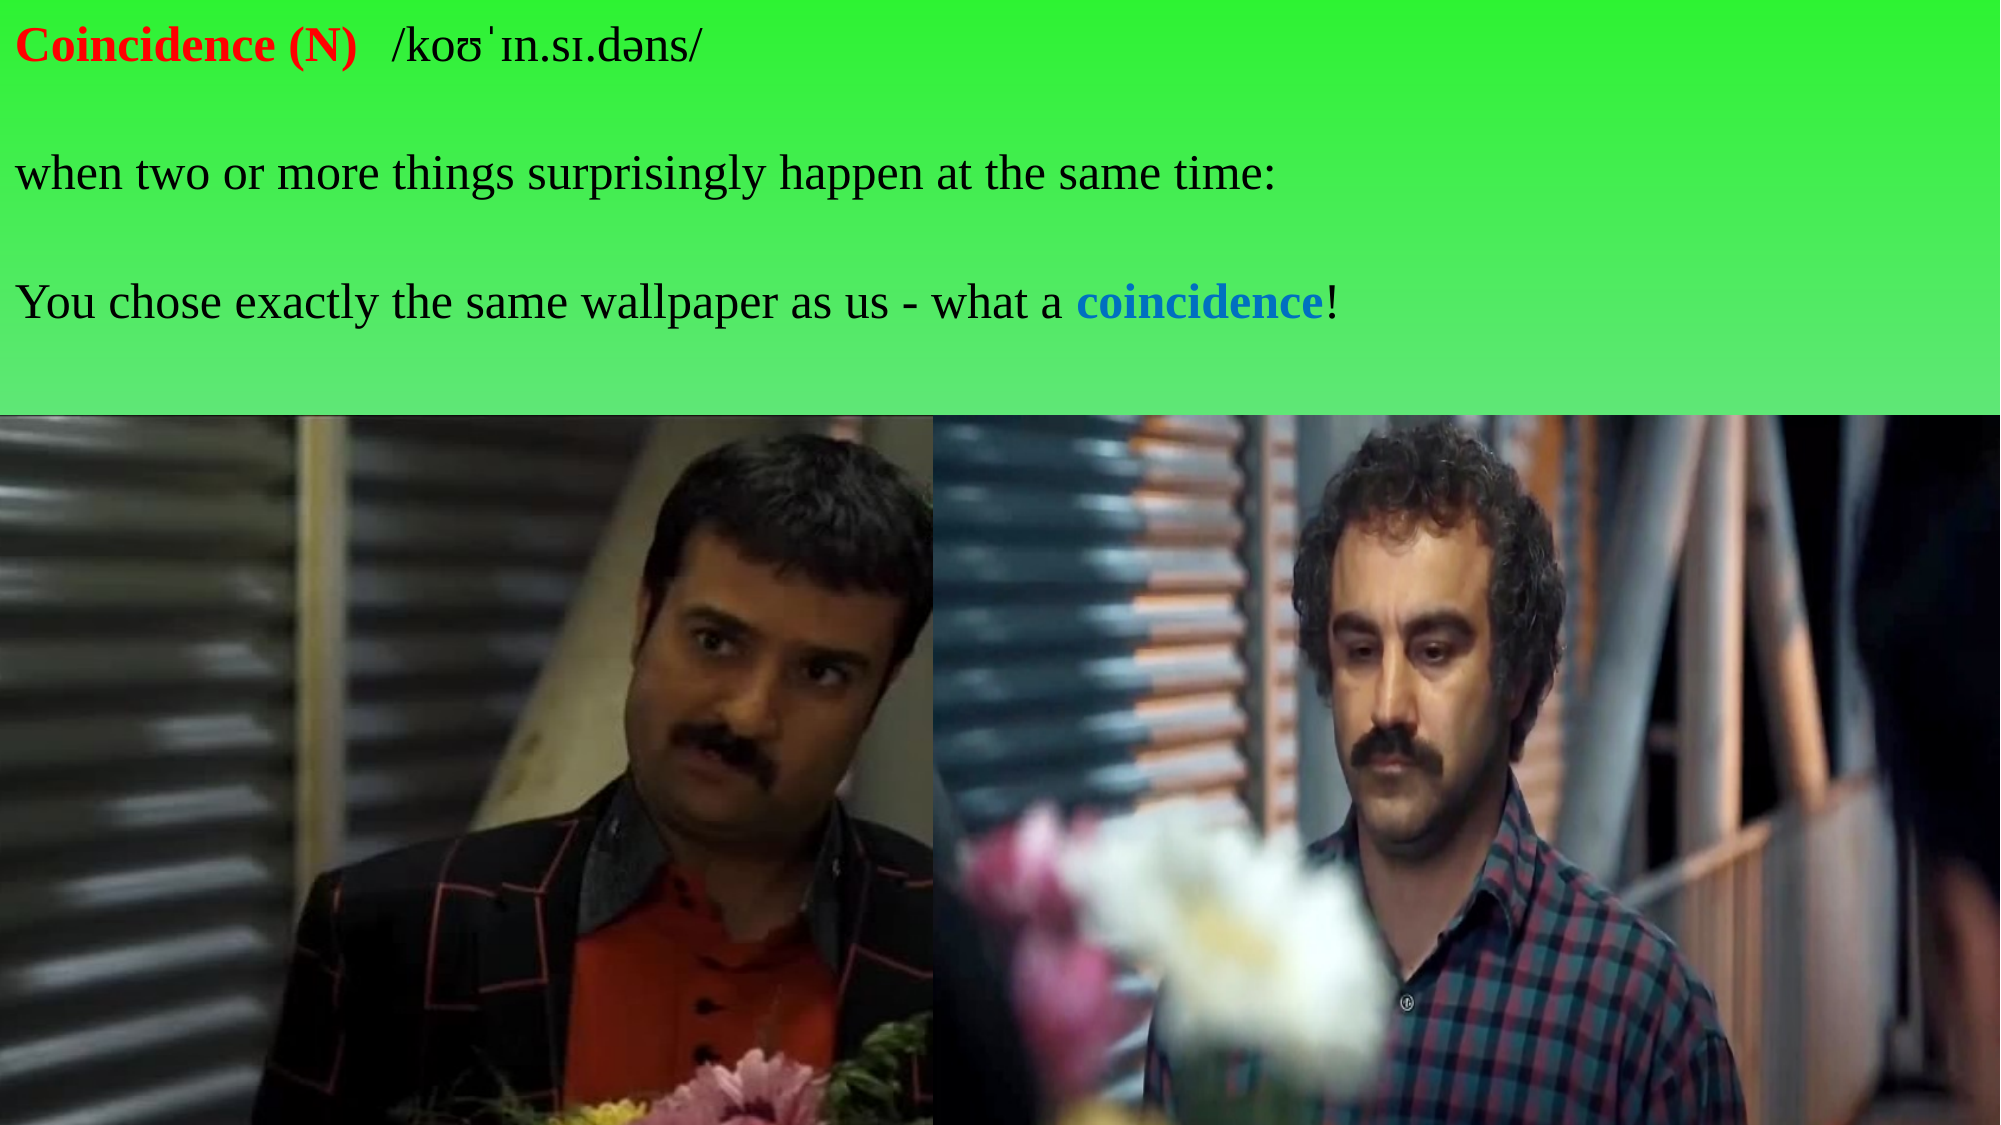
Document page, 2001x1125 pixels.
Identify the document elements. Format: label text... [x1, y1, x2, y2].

text_box Coincidence (N) /koʊˈɪn.sɪ.dəns/ when two or more things surprisingly happen at the same time: You chose exactly the same wallpaper as us - what a coincidence! [0, 0, 1779, 384]
picture [0, 415, 2000, 1125]
